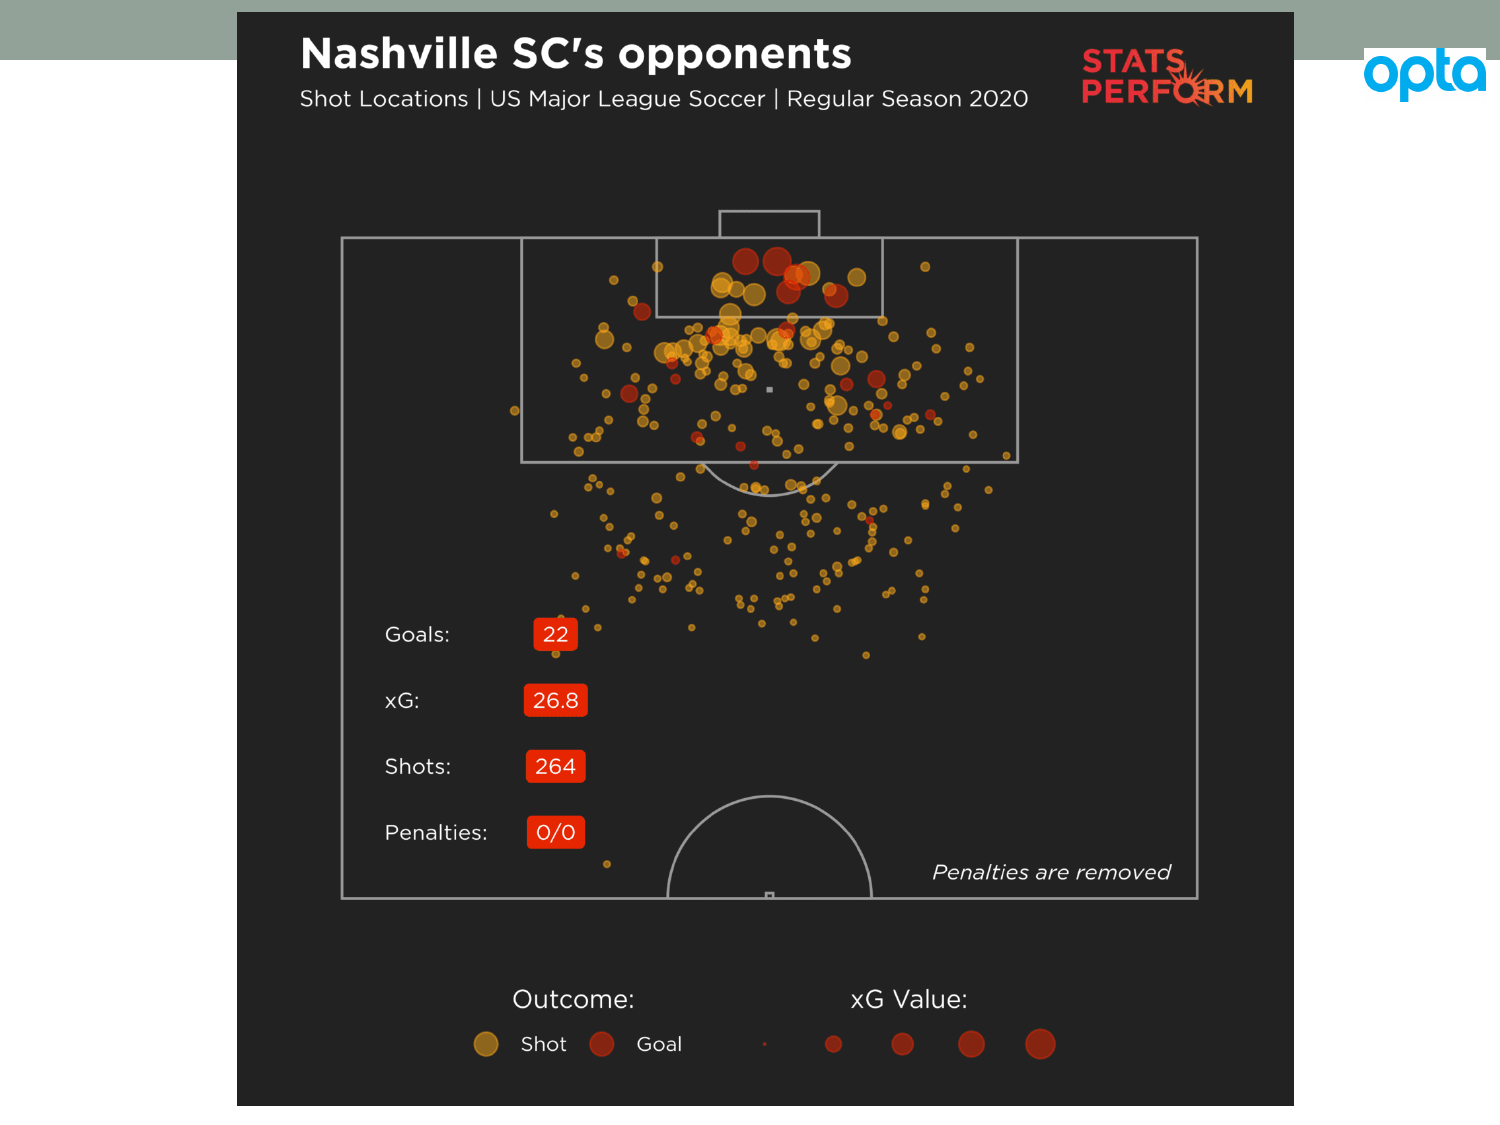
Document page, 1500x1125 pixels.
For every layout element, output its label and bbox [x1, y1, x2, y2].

picture [1363, 48, 1487, 102]
picture [1461, 65, 1477, 83]
picture [1373, 65, 1389, 83]
picture [1445, 48, 1487, 83]
picture [1409, 65, 1425, 83]
picture [237, 12, 1294, 1106]
